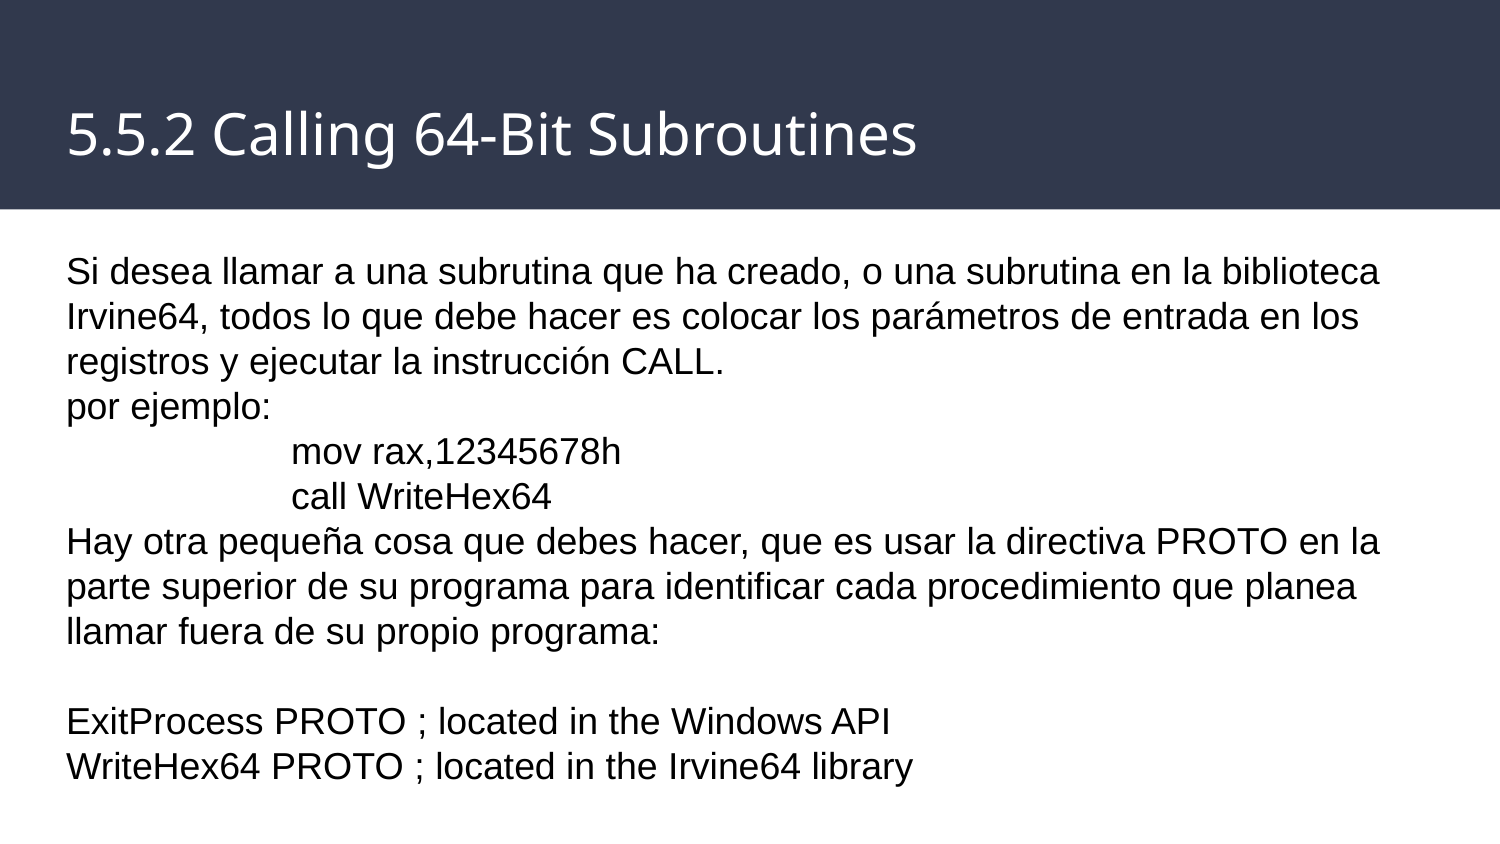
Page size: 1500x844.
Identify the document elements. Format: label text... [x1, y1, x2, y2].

text_box Si desea llamar a una subrutina que ha creado, o una subrutina en la biblioteca Irvine64, todos lo que debe hacer es colocar los parámetros de entrada en los registros y ejecutar la instrucción CALL. por ejemplo: mov rax,12345678h call WriteHex64 Hay otra pequeña cosa que debes hacer, que es usar la directiva PROTO en la parte superior de su programa para identificar cada procedimiento que planea llamar fuera de su propio programa: ExitProcess PROTO ; located in the Windows API WriteHex64 PROTO ; located in the Irvine64 library [51, 232, 1403, 844]
title 5.5.2 Calling 64-Bit Subroutines [51, 82, 1449, 185]
